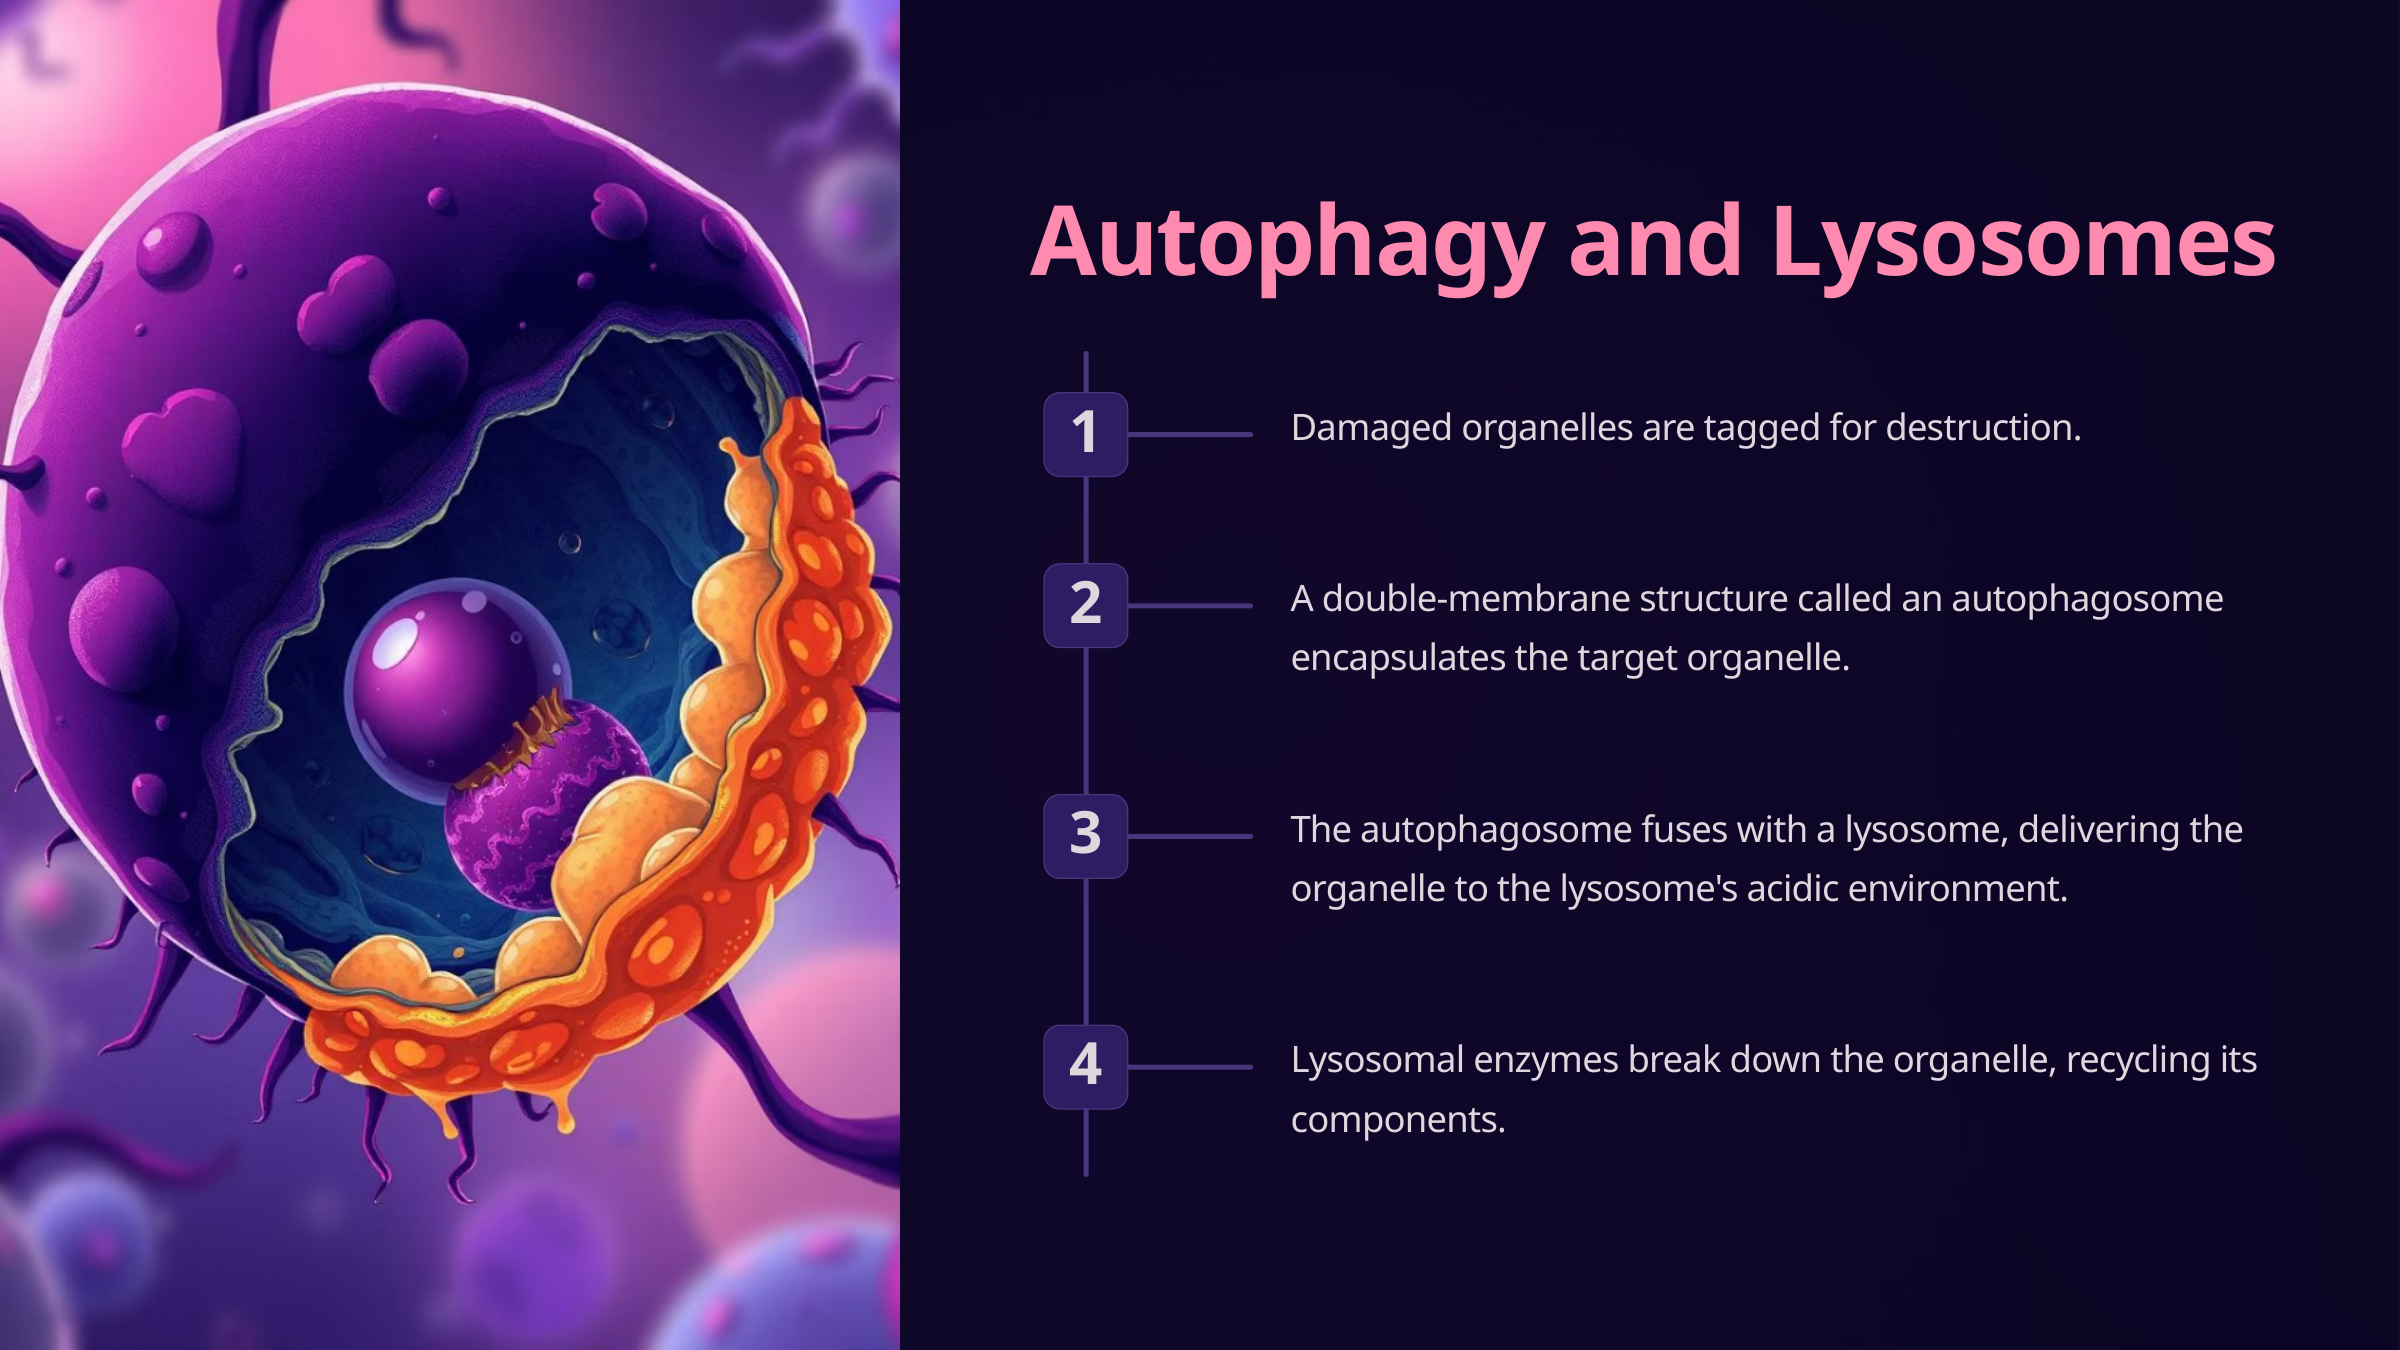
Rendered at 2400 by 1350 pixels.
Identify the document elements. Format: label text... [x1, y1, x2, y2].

text_box [1044, 392, 1128, 477]
text_box 4 [1070, 1037, 1102, 1097]
text_box 1 [1074, 405, 1098, 464]
text_box Autophagy and Lysosomes [1030, 173, 2165, 296]
text_box [1083, 879, 1089, 1025]
text_box Lysosomal enzymes break down the organelle, recycling its components. [1290, 1020, 2270, 1140]
text_box The autophagosome fuses with a lysosome, delivering the organelle to the lysosome's acidic environment. [1290, 789, 2270, 909]
picture [0, 0, 900, 1350]
text_box [1083, 1109, 1089, 1177]
text_box [1128, 833, 1254, 839]
text_box [1128, 1064, 1254, 1070]
text_box 2 [1069, 576, 1102, 636]
text_box A double-membrane structure called an autophagosome encapsulates the target organelle. [1290, 559, 2270, 679]
text_box [1044, 1025, 1128, 1109]
text_box [1128, 432, 1254, 438]
text_box [1083, 477, 1089, 563]
text_box [1044, 563, 1128, 648]
text_box 3 [1069, 807, 1102, 866]
text_box [1044, 794, 1128, 879]
text_box [1083, 350, 1089, 392]
text_box Damaged organelles are tagged for destruction. [1290, 388, 2270, 448]
text_box [1083, 648, 1089, 794]
text_box [1128, 603, 1254, 609]
